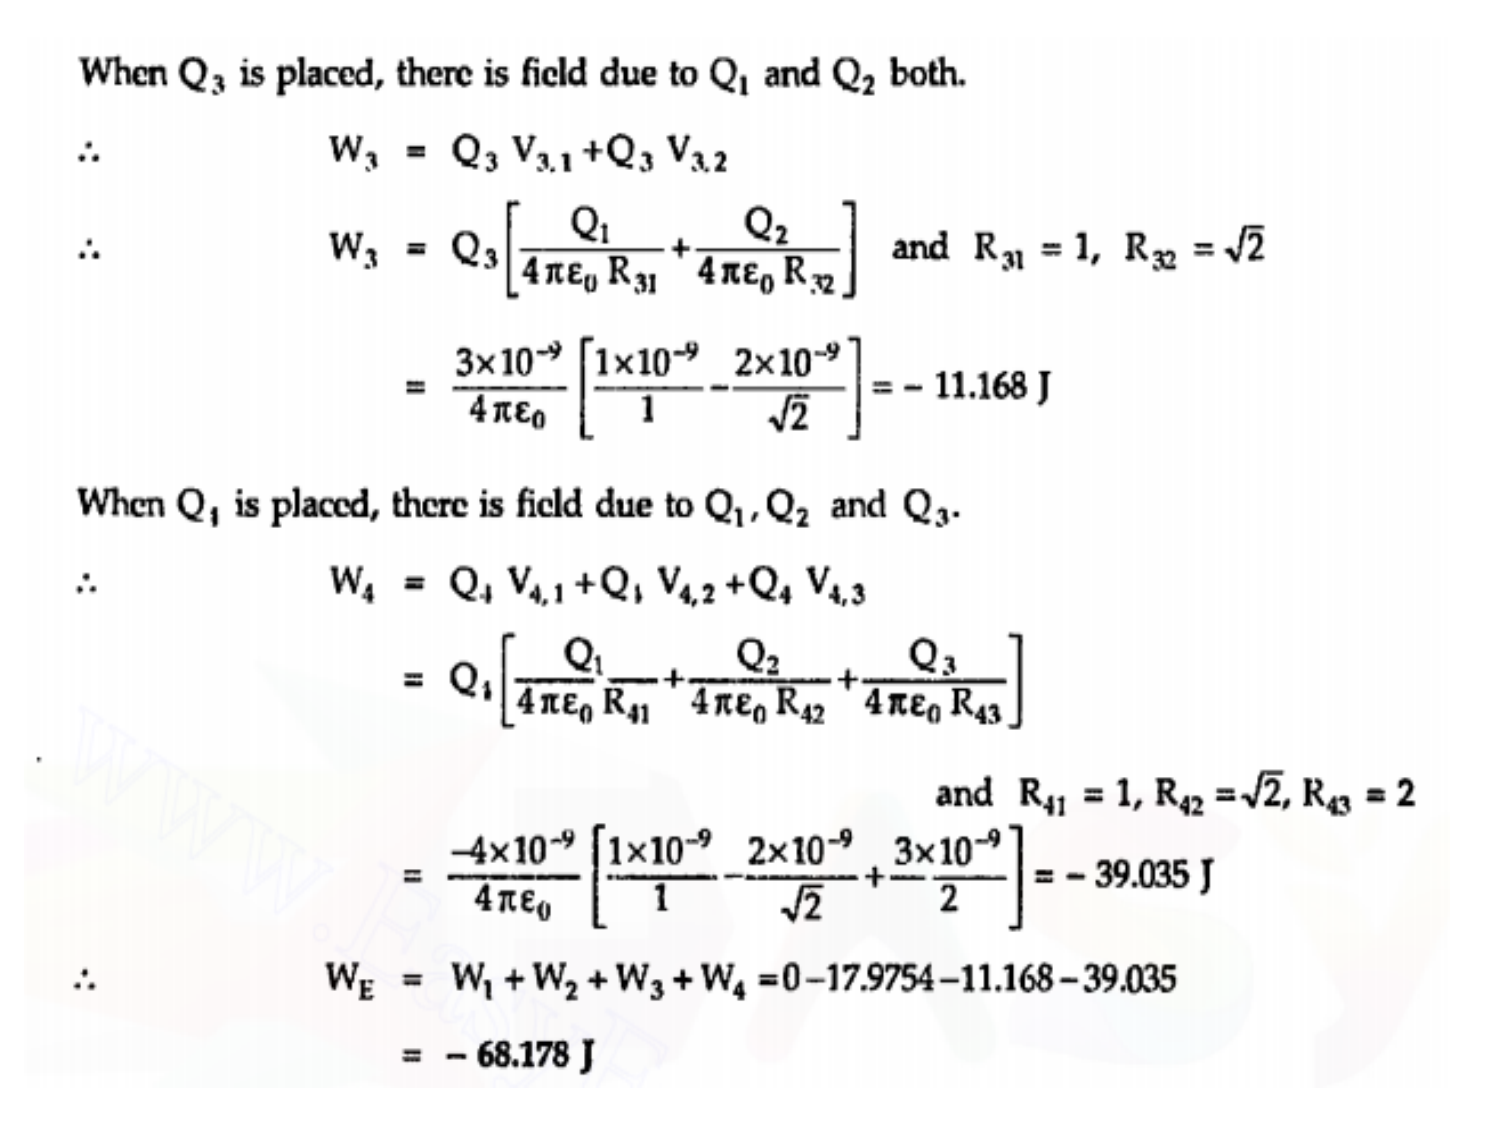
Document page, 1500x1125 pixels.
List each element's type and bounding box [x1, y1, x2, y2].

list [24, 37, 1451, 1088]
